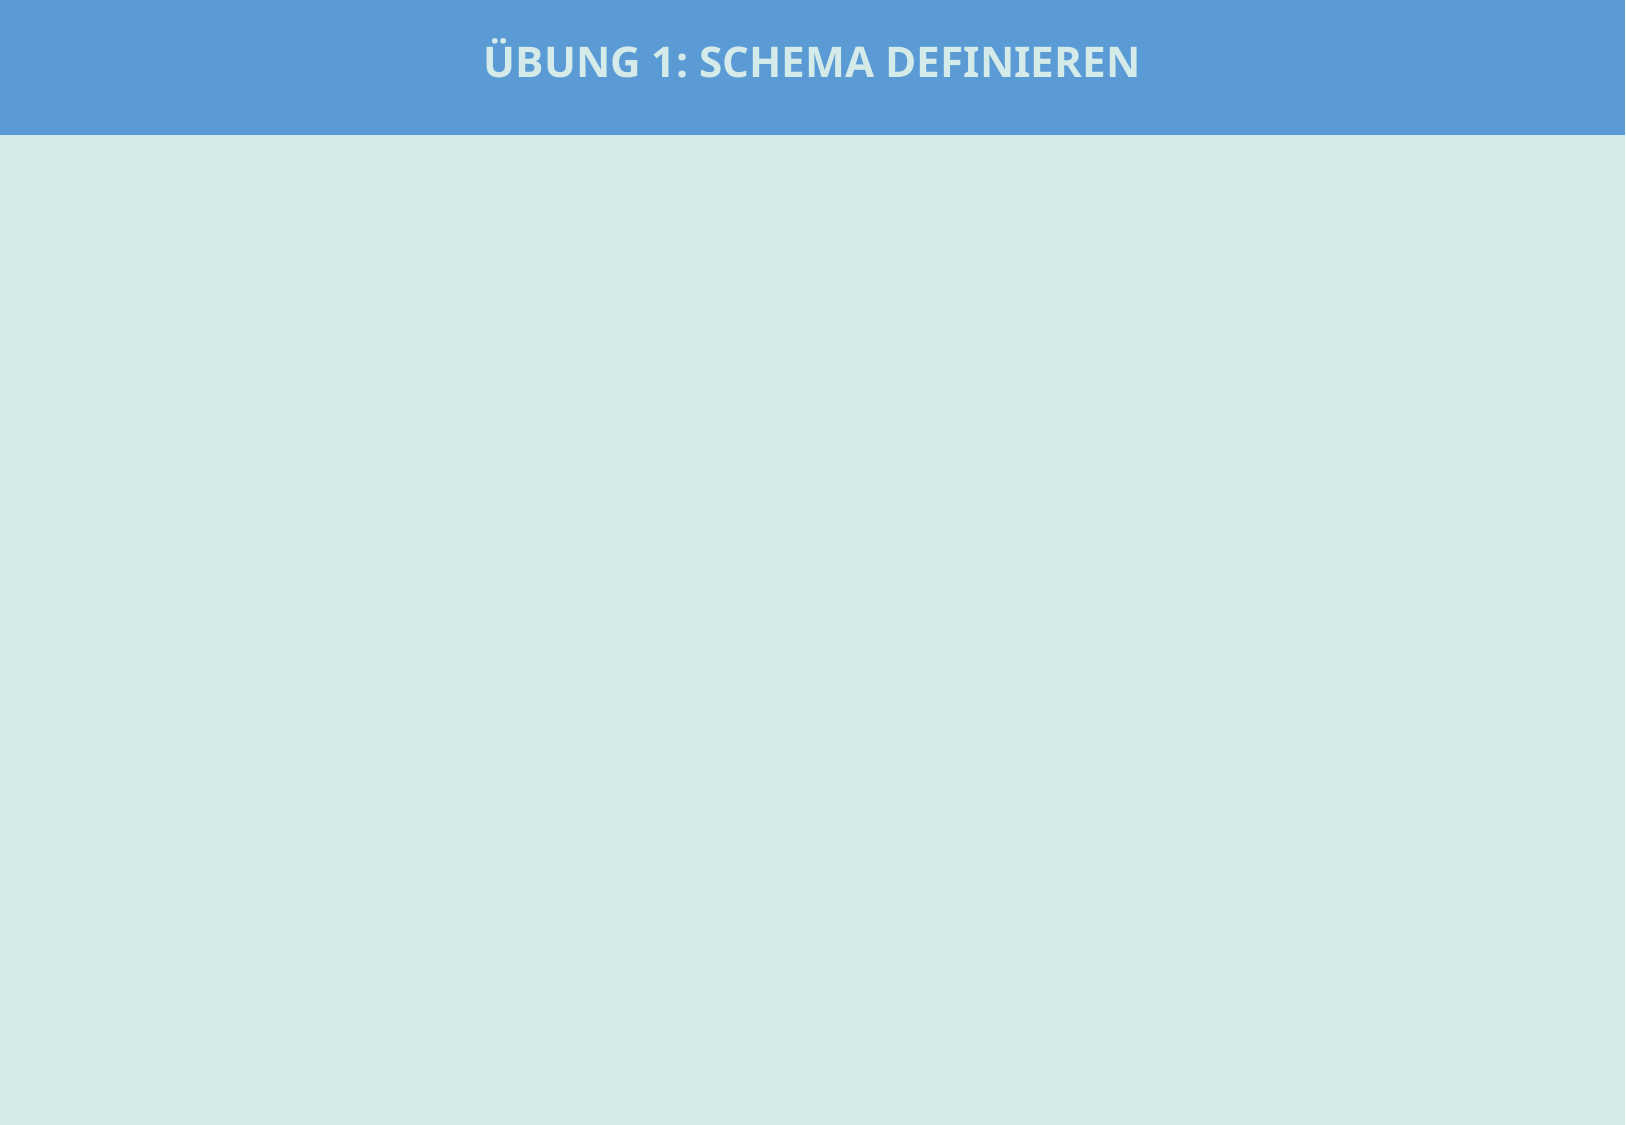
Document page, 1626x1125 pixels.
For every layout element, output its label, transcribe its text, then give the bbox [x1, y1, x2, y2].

title Übung 1: Schema Definieren [0, 0, 1625, 127]
text_box [0, 127, 1625, 136]
